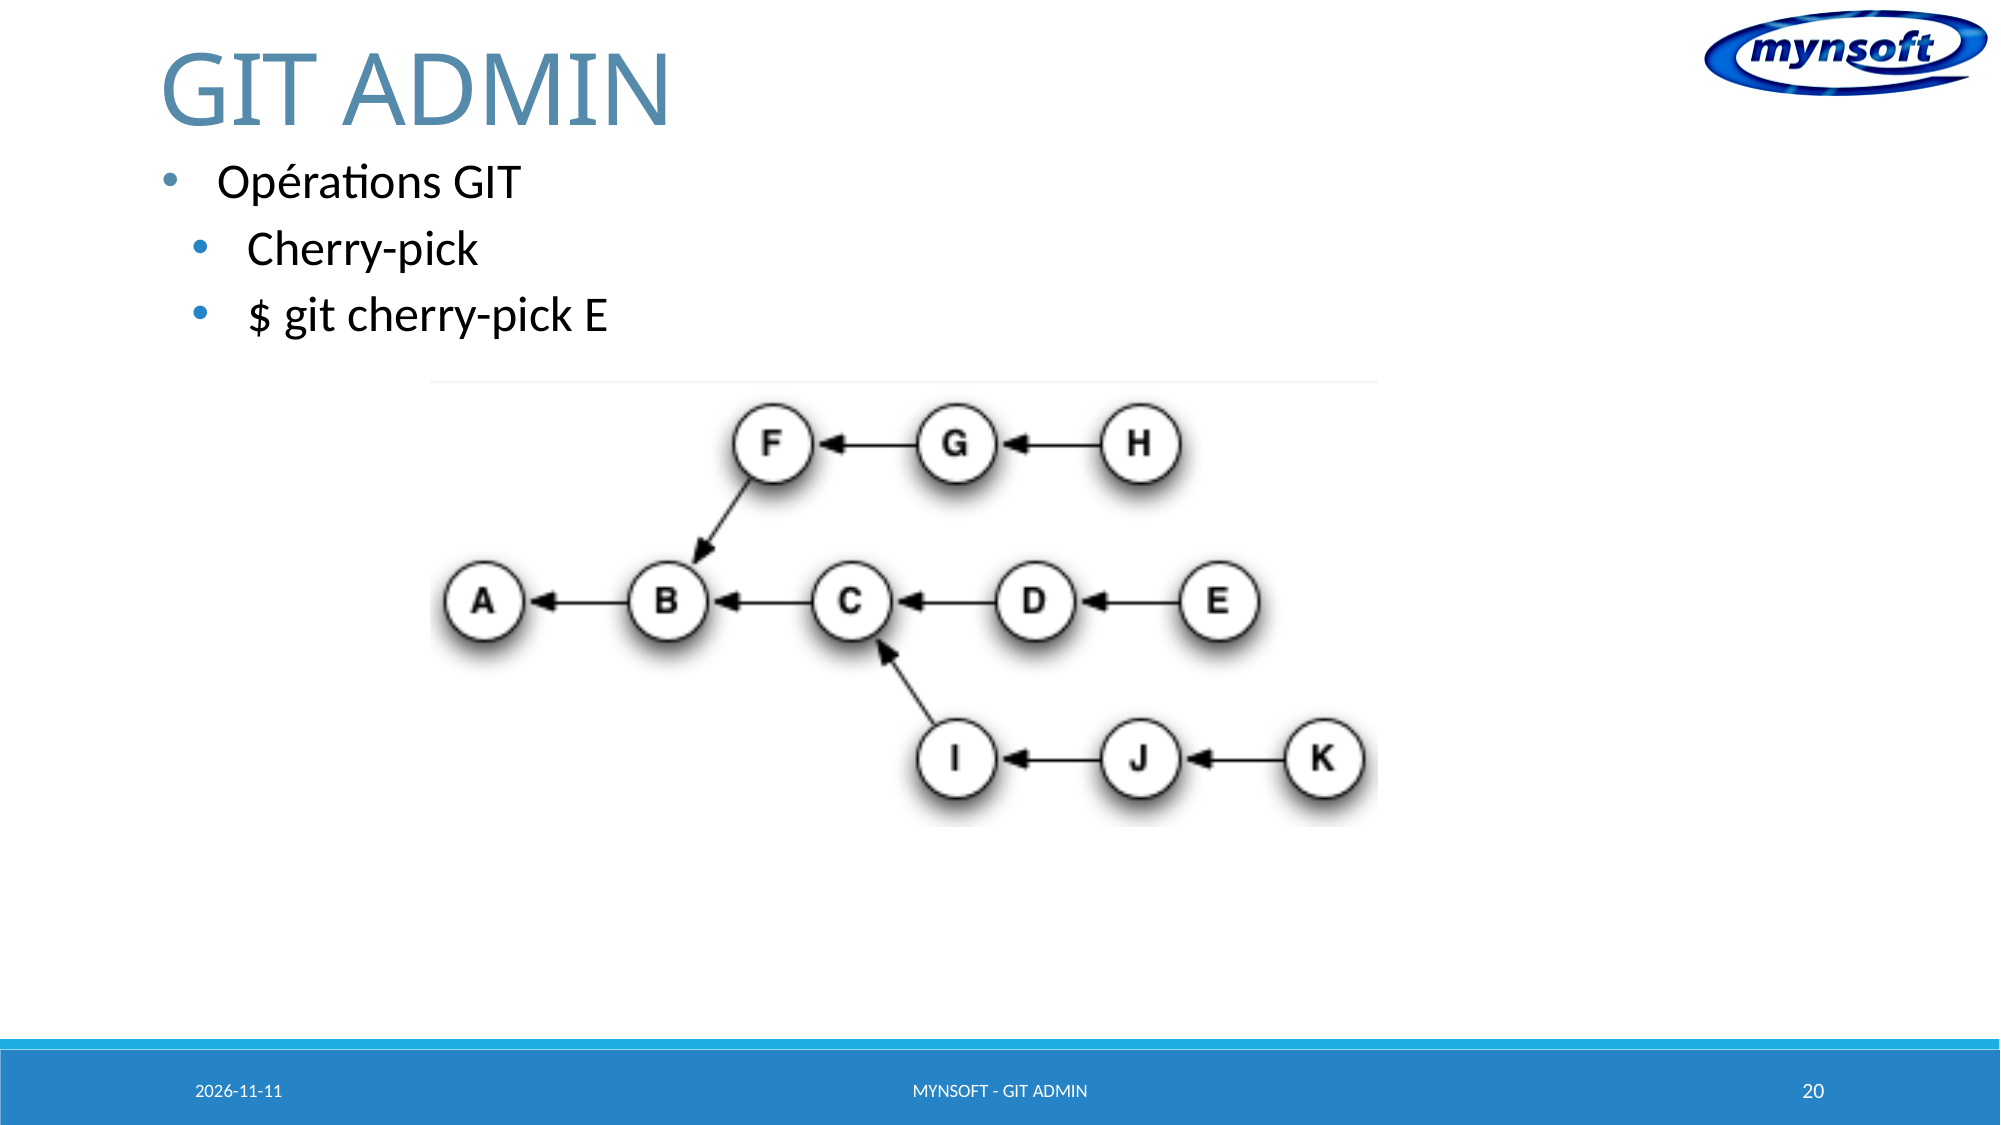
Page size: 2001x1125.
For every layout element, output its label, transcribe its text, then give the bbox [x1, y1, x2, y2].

slide_number 20 [1624, 1059, 1840, 1120]
footer MYNSOFT - GIT ADMIN [604, 1059, 1396, 1120]
picture [430, 380, 1378, 828]
list Opérations GIT Cherry-pick $ git cherry-pick E [113, 148, 1532, 1018]
picture [1702, 8, 1990, 99]
title GIT ADMIN [158, 42, 1841, 148]
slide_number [180, 1059, 586, 1120]
